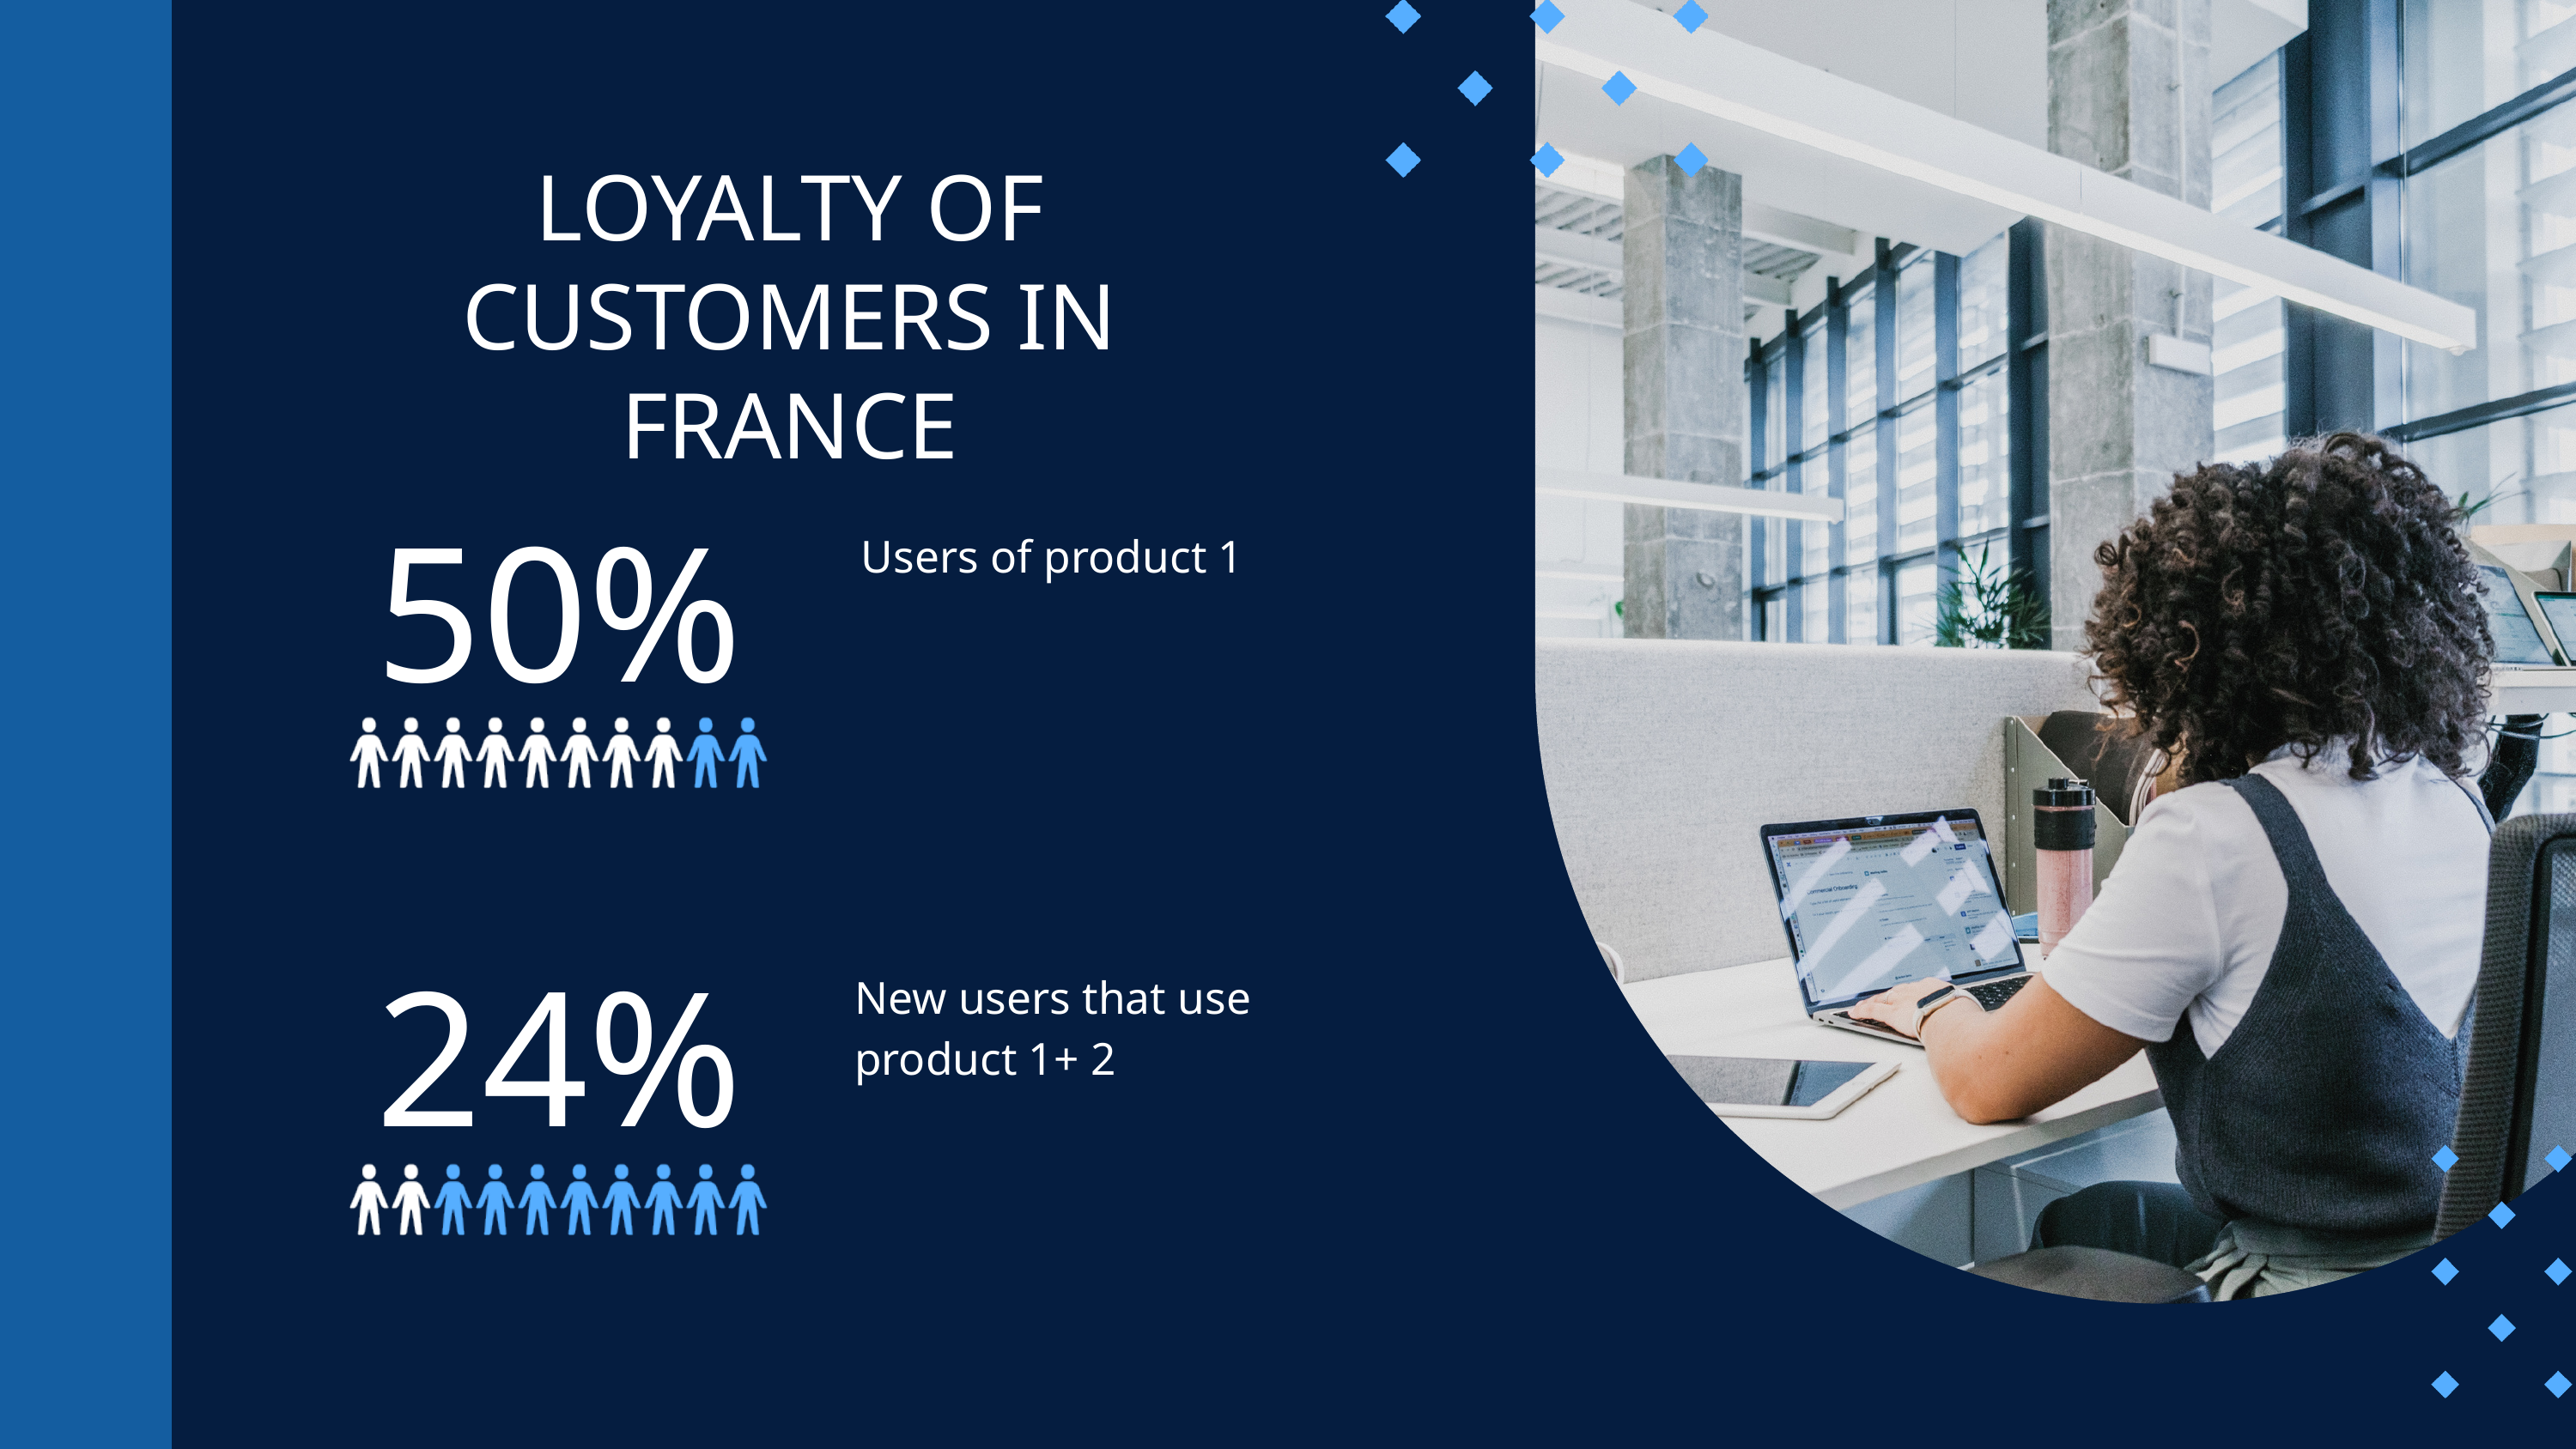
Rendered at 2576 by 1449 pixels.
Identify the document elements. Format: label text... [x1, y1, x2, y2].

text_box 24% [331, 940, 787, 1121]
picture [307, 678, 811, 834]
text_box New users that use product 1+ 2 [854, 961, 1380, 1084]
picture [307, 1122, 811, 1278]
text_box Users of product 1 [860, 521, 1387, 582]
text_box LOYALTY OF CUSTOMERS IN FRANCE [378, 150, 1202, 477]
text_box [1534, 0, 2576, 1304]
text_box [1385, 0, 1529, 178]
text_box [0, 0, 172, 1449]
text_box [2431, 1312, 2576, 1398]
text_box 50% [331, 495, 787, 676]
